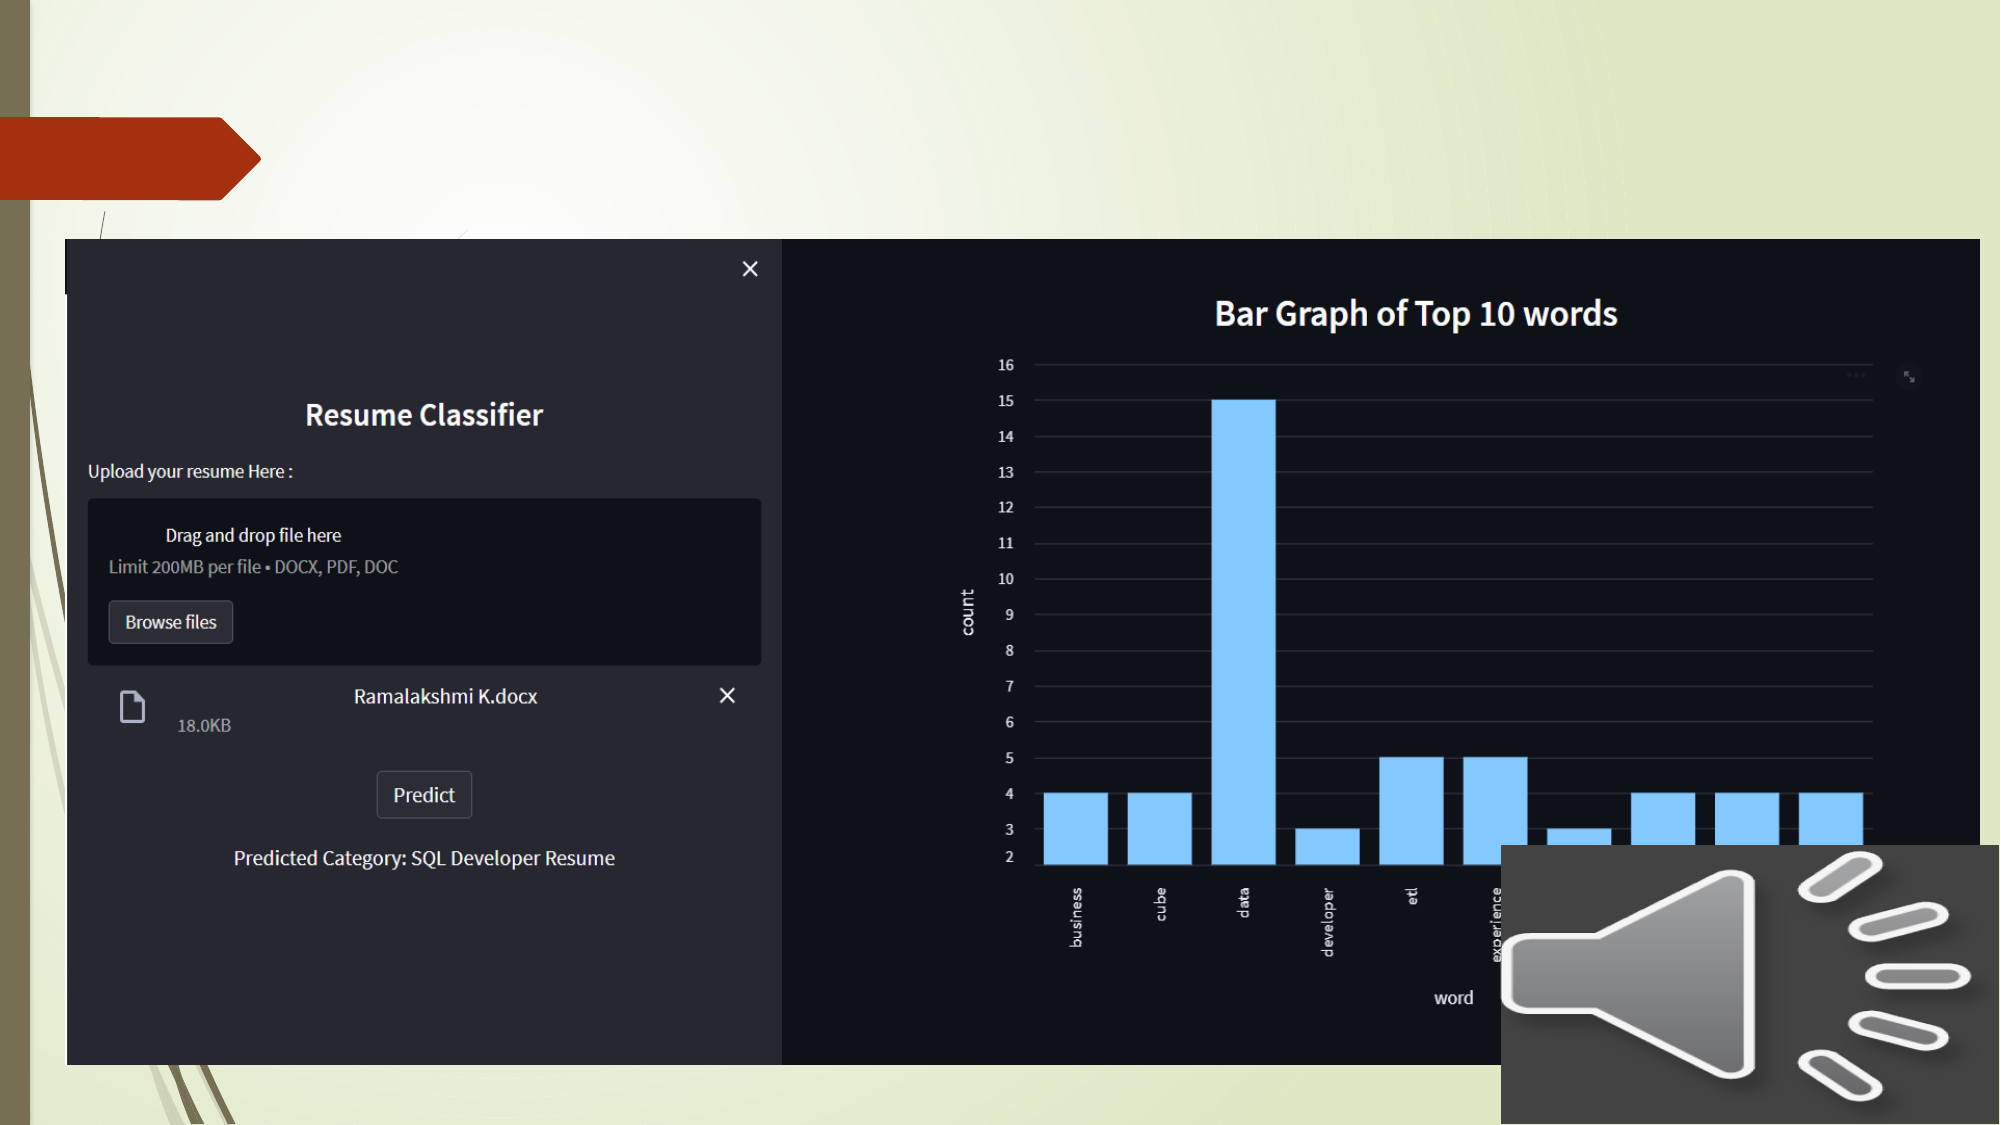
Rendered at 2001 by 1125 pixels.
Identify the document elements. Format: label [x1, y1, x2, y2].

picture [65, 238, 2000, 1125]
